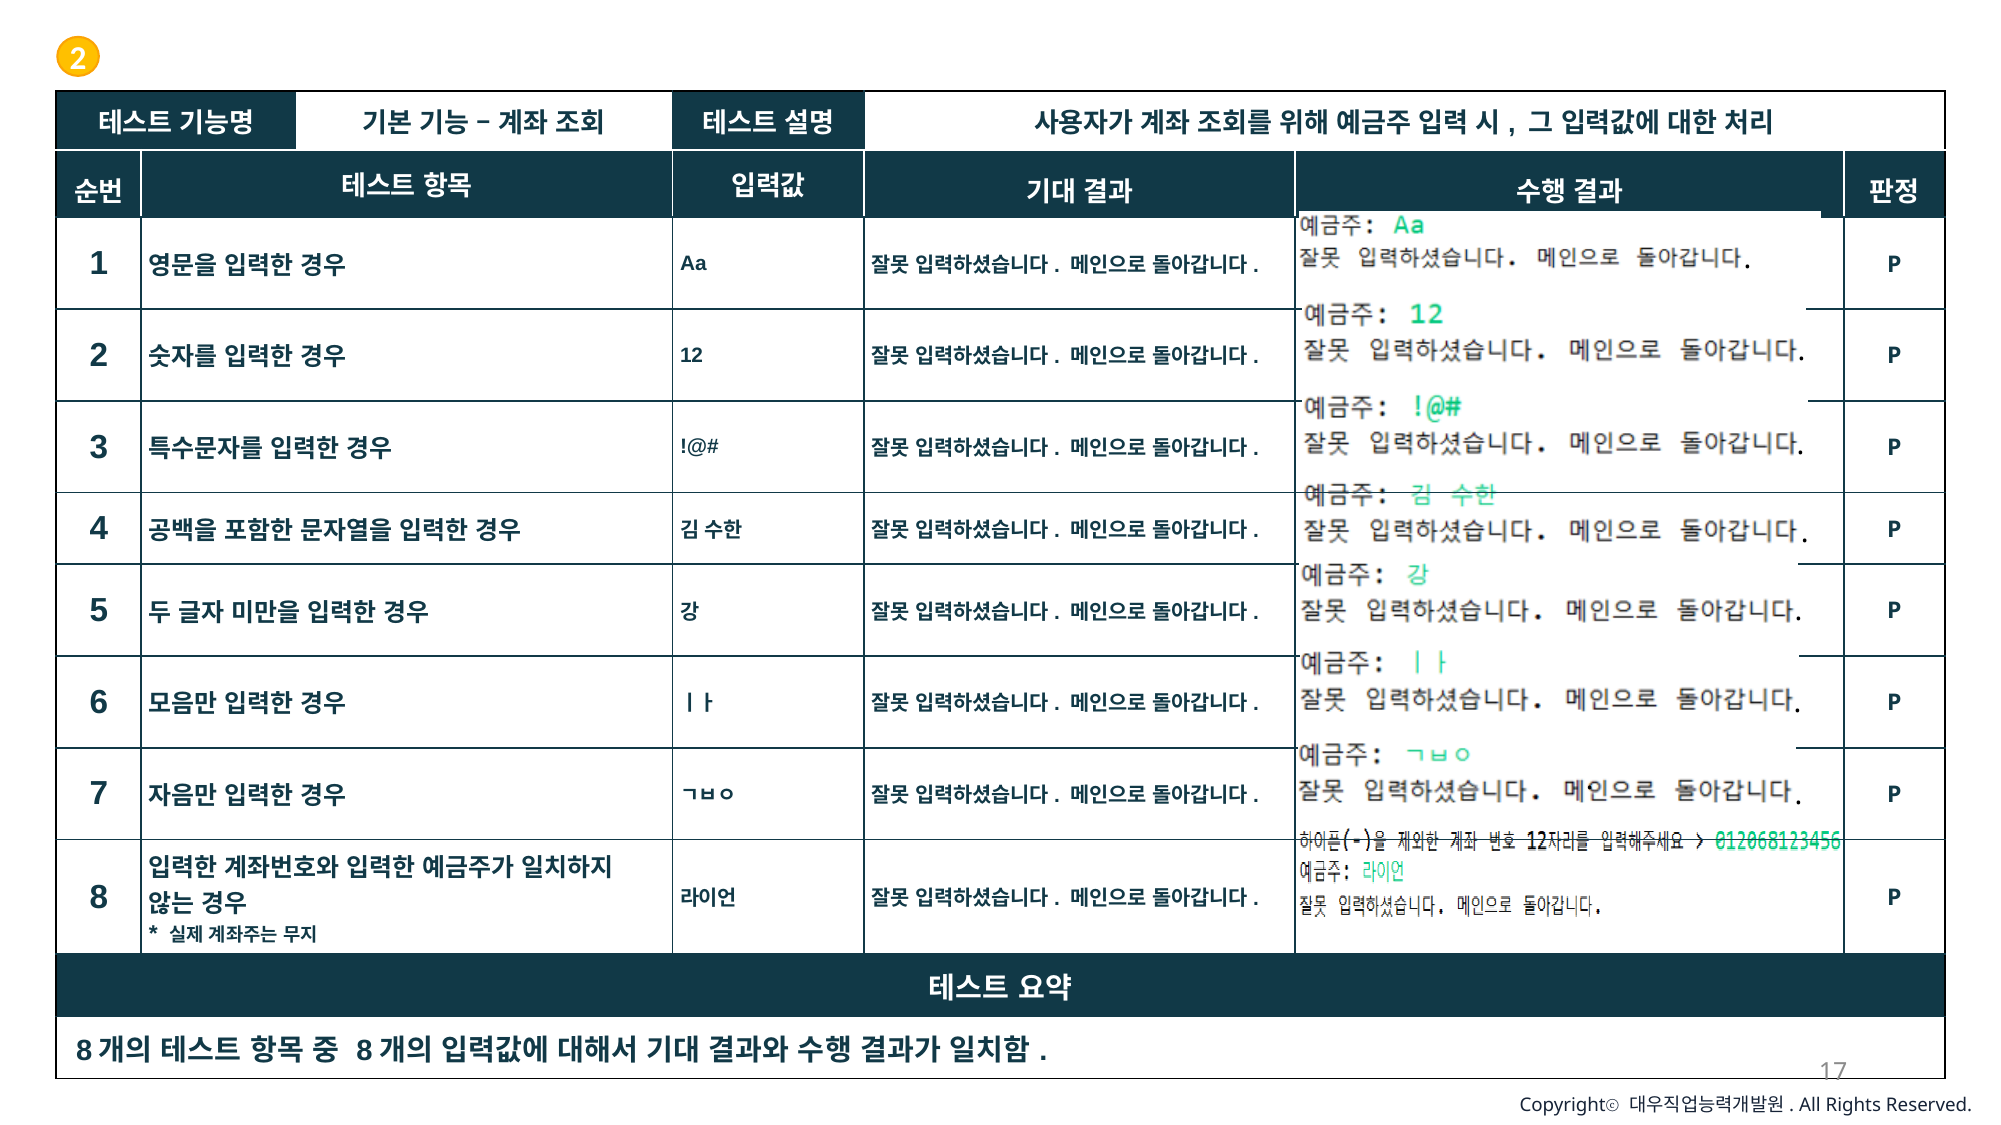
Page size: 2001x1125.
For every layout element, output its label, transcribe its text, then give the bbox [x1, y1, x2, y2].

table_header 사용자가 계좌 조회를 위해 예금주 입력 시, 그 입력값에 대한 처리 [865, 92, 1944, 149]
table_cell P [1845, 310, 1944, 400]
table_cell [1296, 840, 1843, 953]
table_cell 수행 결과 [1296, 151, 1843, 216]
picture [1302, 300, 1806, 366]
table_cell 12 [673, 310, 863, 400]
table_cell 공백을 포함한 문자열을 입력한 경우 [142, 493, 672, 563]
slide_number 17 [1412, 1042, 1863, 1103]
table_cell 라이언 [673, 840, 863, 953]
table_cell P [1845, 565, 1944, 655]
text_box . [1781, 418, 1877, 468]
table_cell 6 [57, 657, 140, 747]
table_cell 강 [673, 565, 863, 655]
table_cell 입력한 계좌번호와 입력한 예금주가 일치하지 않는 경우 * 실제 계좌주는 무지 [142, 840, 672, 953]
picture [1299, 211, 1821, 292]
table_cell 1 [57, 218, 140, 308]
table_cell [1296, 749, 1843, 839]
table_cell 잘못 입력하셨습니다. 메인으로 돌아갑니다. [865, 840, 1294, 953]
table_cell [1296, 565, 1843, 655]
table_cell P [1845, 657, 1944, 747]
table_cell [1296, 218, 1843, 308]
table_cell 잘못 입력하셨습니다. 메인으로 돌아갑니다. [865, 493, 1294, 563]
text_box . [1778, 675, 1874, 726]
table_cell 숫자를 입력한 경우 [142, 310, 672, 400]
table_cell P [1845, 749, 1944, 839]
table_header 테스트 기능명 [57, 92, 296, 149]
text_box . [1782, 323, 1878, 374]
table_header 테스트 설명 [673, 92, 863, 149]
table_cell [1296, 402, 1843, 492]
table_cell ㄱㅂㅇ [673, 749, 863, 839]
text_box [1297, 822, 1845, 922]
table_cell [1296, 493, 1843, 563]
table_cell 판정 [1845, 151, 1944, 216]
picture [1300, 649, 1800, 718]
table_cell 특수문자를 입력한 경우 [142, 402, 672, 492]
picture [1298, 894, 1603, 920]
table_cell ㅣㅏ [673, 657, 863, 747]
picture [1302, 391, 1808, 462]
table_cell 기대 결과 [865, 151, 1294, 216]
table_cell 3 [57, 402, 140, 492]
table_cell 2 [57, 310, 140, 400]
table_cell 자음만 입력한 경우 [142, 749, 672, 839]
table_header 기본 기능 – 계좌 조회 [296, 92, 672, 149]
table_cell 7 [57, 749, 140, 839]
table_cell 순번 [57, 151, 140, 216]
table_cell 입력값 [673, 151, 863, 216]
table_cell 테스트 요약 [57, 955, 1944, 1016]
table_cell 잘못 입력하셨습니다. 메인으로 돌아갑니다. [865, 657, 1294, 747]
table_cell [1296, 657, 1843, 747]
table_cell 4 [57, 493, 140, 563]
table_cell 8개의 테스트 항목 중 8개의 입력값에 대해서 기대 결과와 수행 결과가 일치함. [57, 1017, 1944, 1078]
table_cell 영문을 입력한 경우 [142, 218, 672, 308]
picture [1299, 561, 1798, 626]
picture [1298, 739, 1796, 809]
table_cell P [1845, 218, 1944, 308]
picture [1302, 478, 1803, 548]
text_box . [1779, 583, 1875, 634]
text_box . [1786, 505, 1881, 556]
table_cell P [1845, 493, 1944, 563]
table_cell 잘못 입력하셨습니다. 메인으로 돌아갑니다. [865, 218, 1294, 308]
table_cell P [1845, 840, 1944, 953]
text_box . [1779, 767, 1875, 818]
table_cell Aa [673, 218, 863, 308]
table_cell 잘못 입력하셨습니다. 메인으로 돌아갑니다. [865, 565, 1294, 655]
table_cell 8 [57, 840, 140, 953]
table_cell !@# [673, 402, 863, 492]
table_cell 모음만 입력한 경우 [142, 657, 672, 747]
table_cell [1296, 310, 1843, 400]
table_cell 테스트 항목 [142, 151, 672, 216]
table_cell 5 [57, 565, 140, 655]
table_cell 잘못 입력하셨습니다. 메인으로 돌아갑니다. [865, 310, 1294, 400]
table_cell P [1845, 402, 1944, 492]
table_cell 잘못 입력하셨습니다. 메인으로 돌아갑니다. [865, 402, 1294, 492]
table_cell 두 글자 미만을 입력한 경우 [142, 565, 672, 655]
text_box 2 [56, 35, 100, 77]
table_cell 김 수한 [673, 493, 863, 563]
table_cell 잘못 입력하셨습니다. 메인으로 돌아갑니다. [865, 749, 1294, 839]
